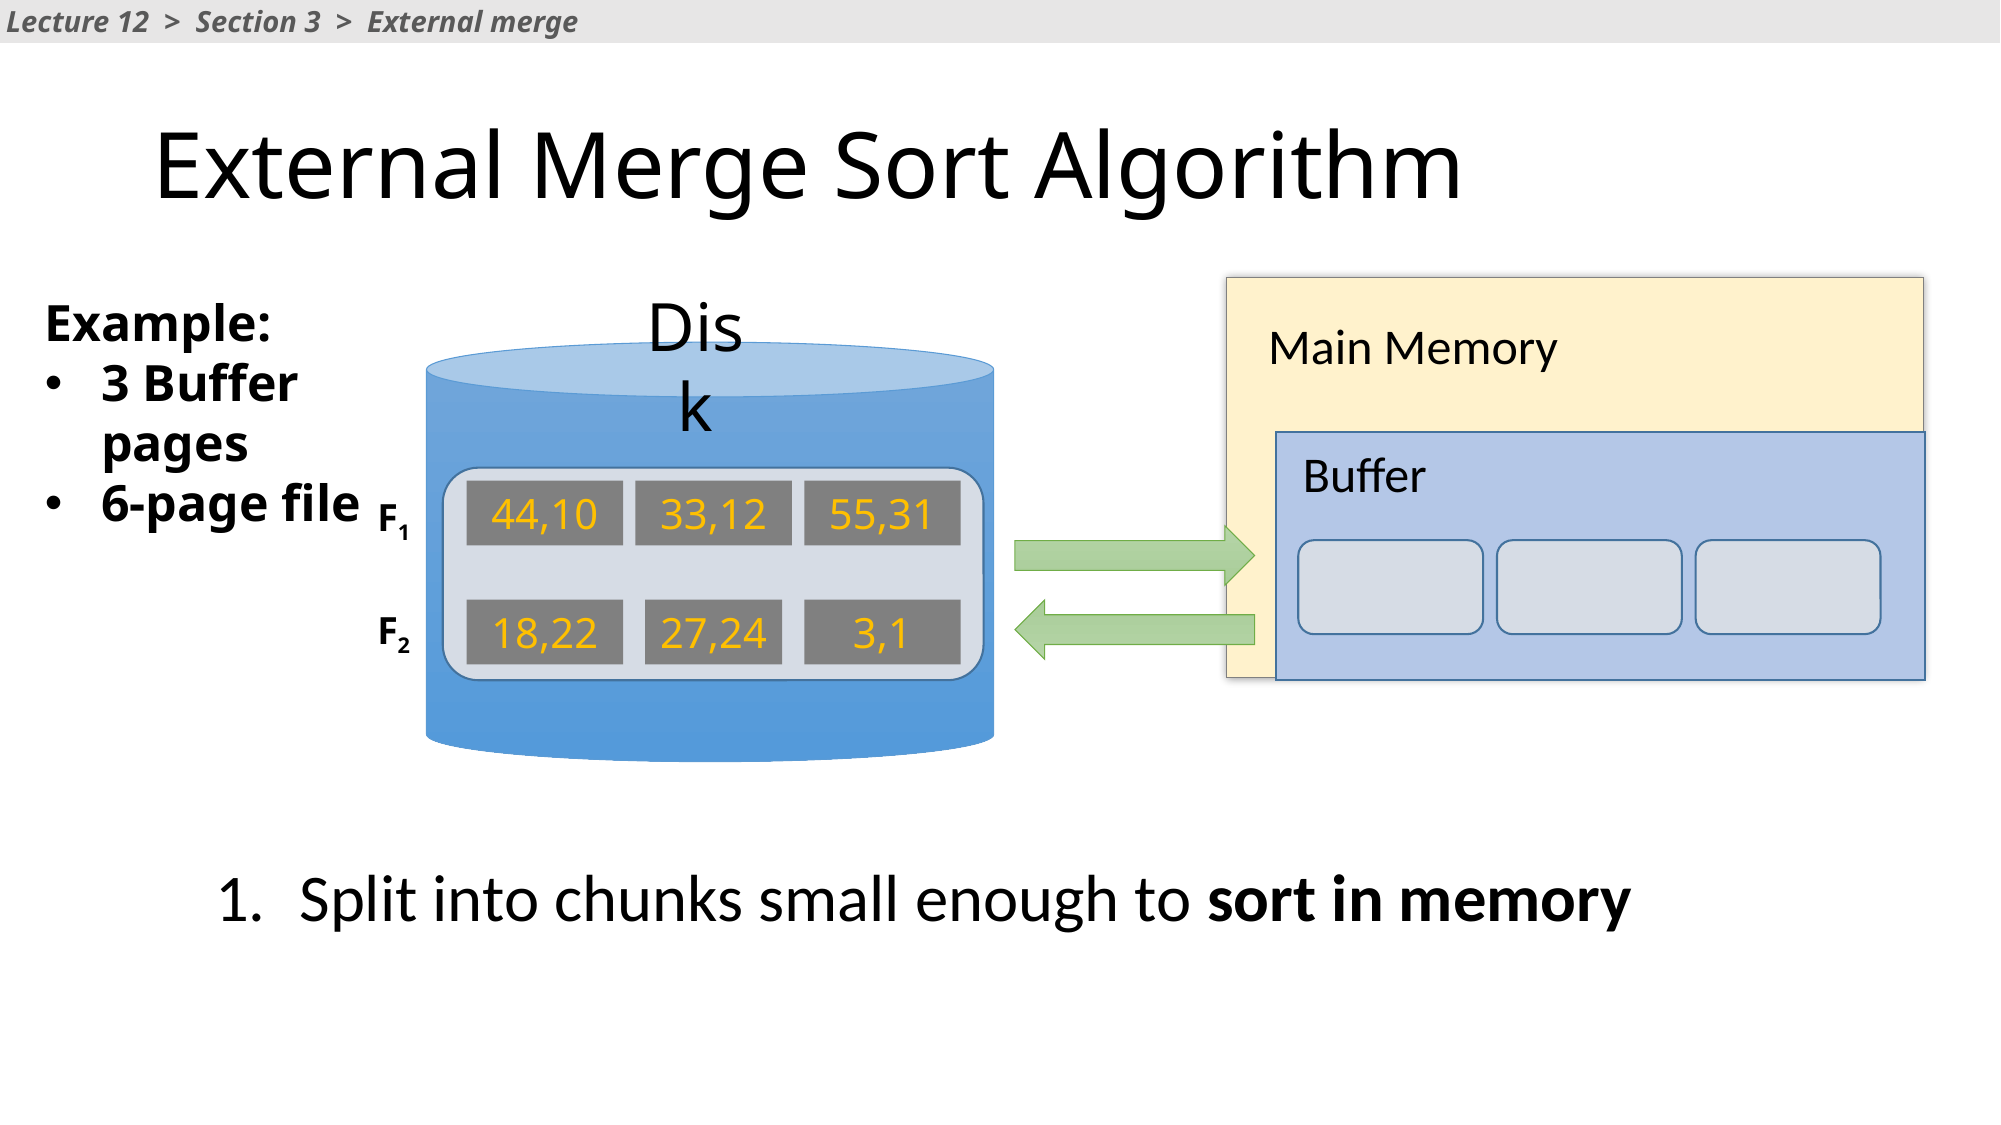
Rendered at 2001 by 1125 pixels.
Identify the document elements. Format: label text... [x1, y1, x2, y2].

text_box [441, 466, 985, 682]
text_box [466, 480, 961, 547]
text_box 18,22 [466, 599, 624, 665]
text_box [1014, 598, 1226, 661]
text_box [1226, 277, 1925, 681]
text_box 3,1 [804, 599, 961, 665]
text_box 27,24 [645, 599, 783, 665]
text_box Disk [623, 277, 769, 453]
title External Merge Sort Algorithm [137, 59, 1863, 278]
text_box F1 [362, 486, 426, 553]
text_box F2 [362, 599, 426, 666]
list Split into chunks small enough to sort in memory [199, 855, 1925, 945]
text_box [425, 342, 995, 763]
text_box Example: 3 Buffer pages 6-page file [30, 284, 407, 540]
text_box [0, 0, 2000, 47]
text_box [1014, 524, 1226, 587]
